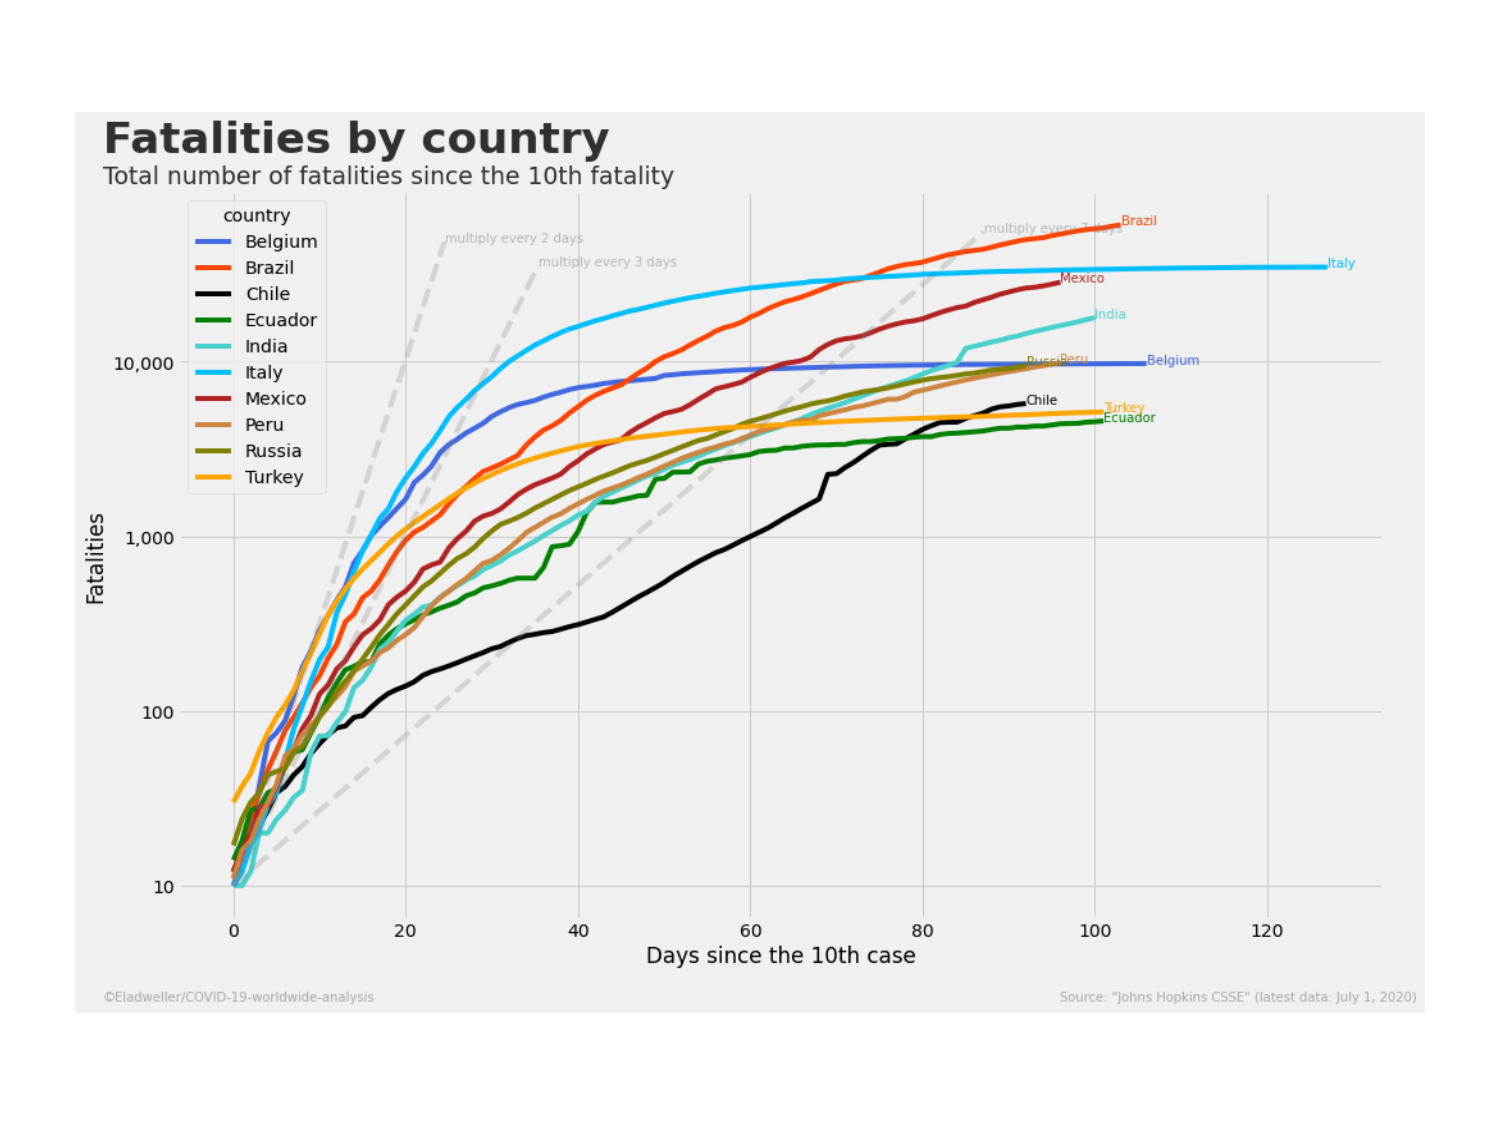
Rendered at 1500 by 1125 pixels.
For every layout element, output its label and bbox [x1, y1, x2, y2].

picture [74, 112, 1426, 1013]
